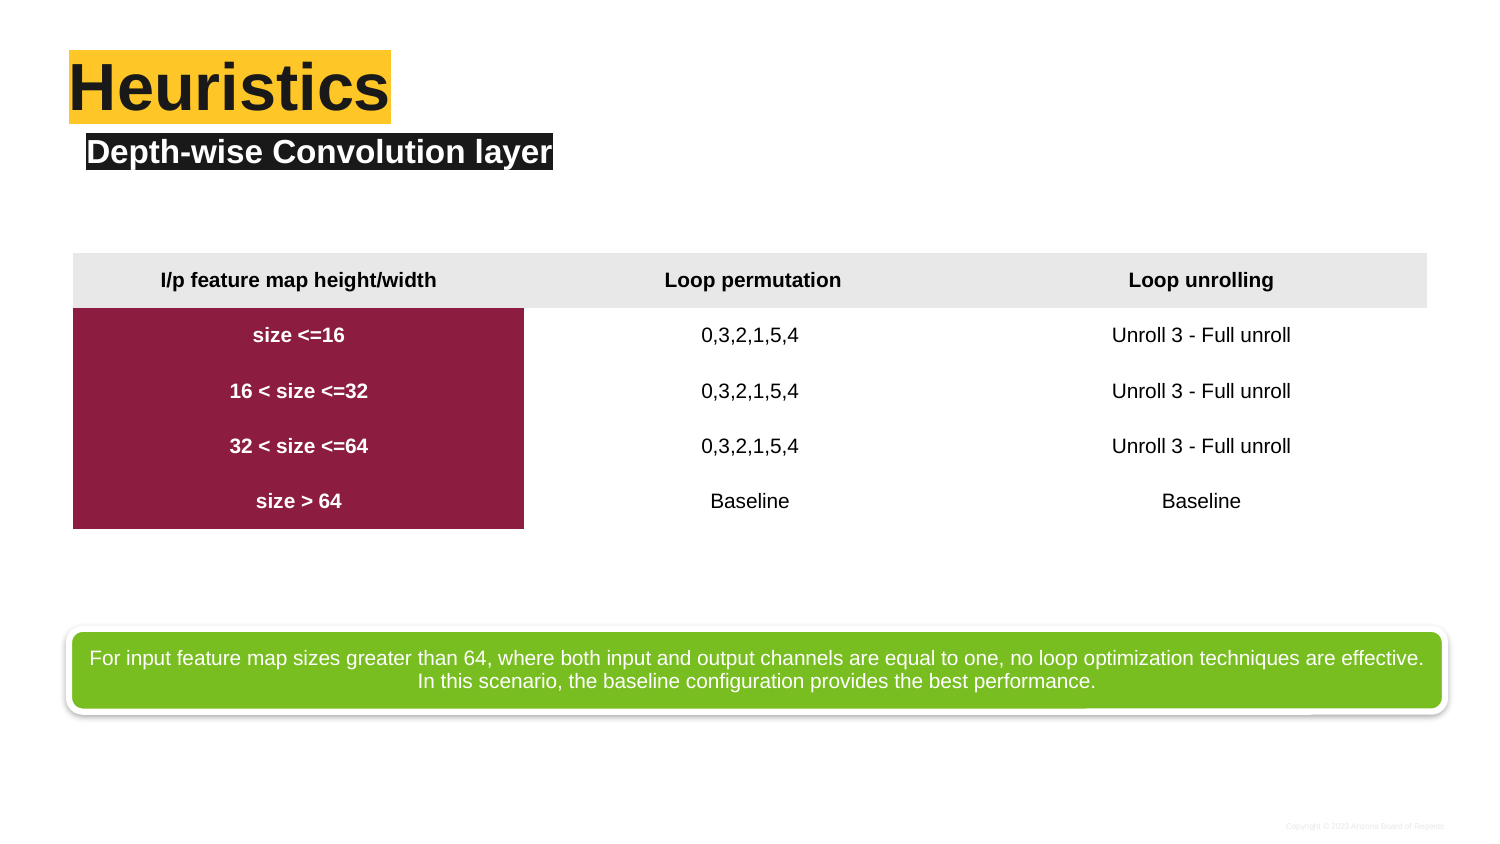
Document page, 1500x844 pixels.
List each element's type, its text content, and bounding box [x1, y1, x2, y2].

title Heuristics [68, 52, 1449, 125]
table_cell Baseline [976, 474, 1427, 529]
table_header Loop permutation [524, 253, 976, 308]
table_header I/p feature map height/width [73, 253, 524, 308]
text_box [68, 628, 1446, 712]
table_cell 32 < size <=64 [73, 419, 524, 474]
table_cell Unroll 3 - Full unroll [976, 363, 1427, 419]
table_cell Baseline [524, 474, 976, 529]
table_cell 0,3,2,1,5,4 [524, 363, 976, 419]
table_cell size > 64 [73, 474, 524, 529]
table_cell size <=16 [73, 308, 524, 363]
subtitle Depth-wise Convolution layer [69, 124, 1446, 171]
table_cell 0,3,2,1,5,4 [524, 308, 976, 363]
table_cell Unroll 3 - Full unroll [976, 308, 1427, 363]
table_cell 16 < size <=32 [73, 363, 524, 419]
table_header Loop unrolling [976, 253, 1427, 308]
table_cell 0,3,2,1,5,4 [524, 419, 976, 474]
table_cell Unroll 3 - Full unroll [976, 419, 1427, 474]
